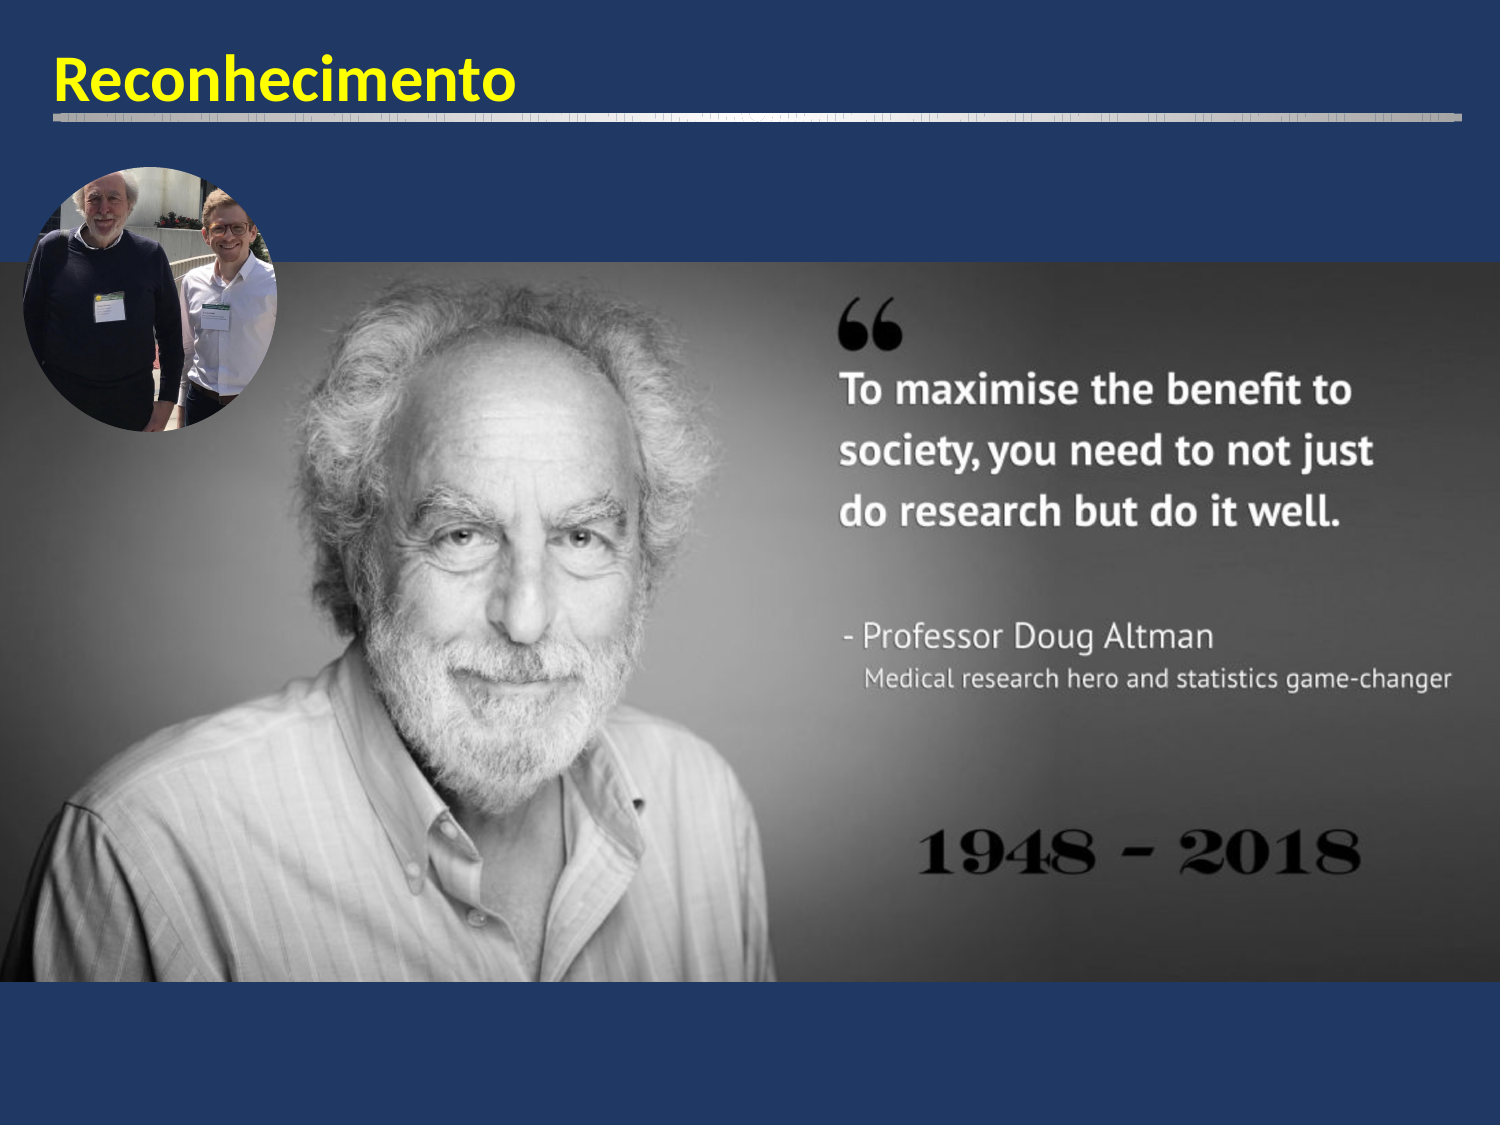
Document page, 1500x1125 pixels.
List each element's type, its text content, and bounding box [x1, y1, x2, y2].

picture [0, 167, 1500, 982]
text_box Reconhecimento [38, 27, 1498, 240]
text_box [53, 113, 1462, 122]
